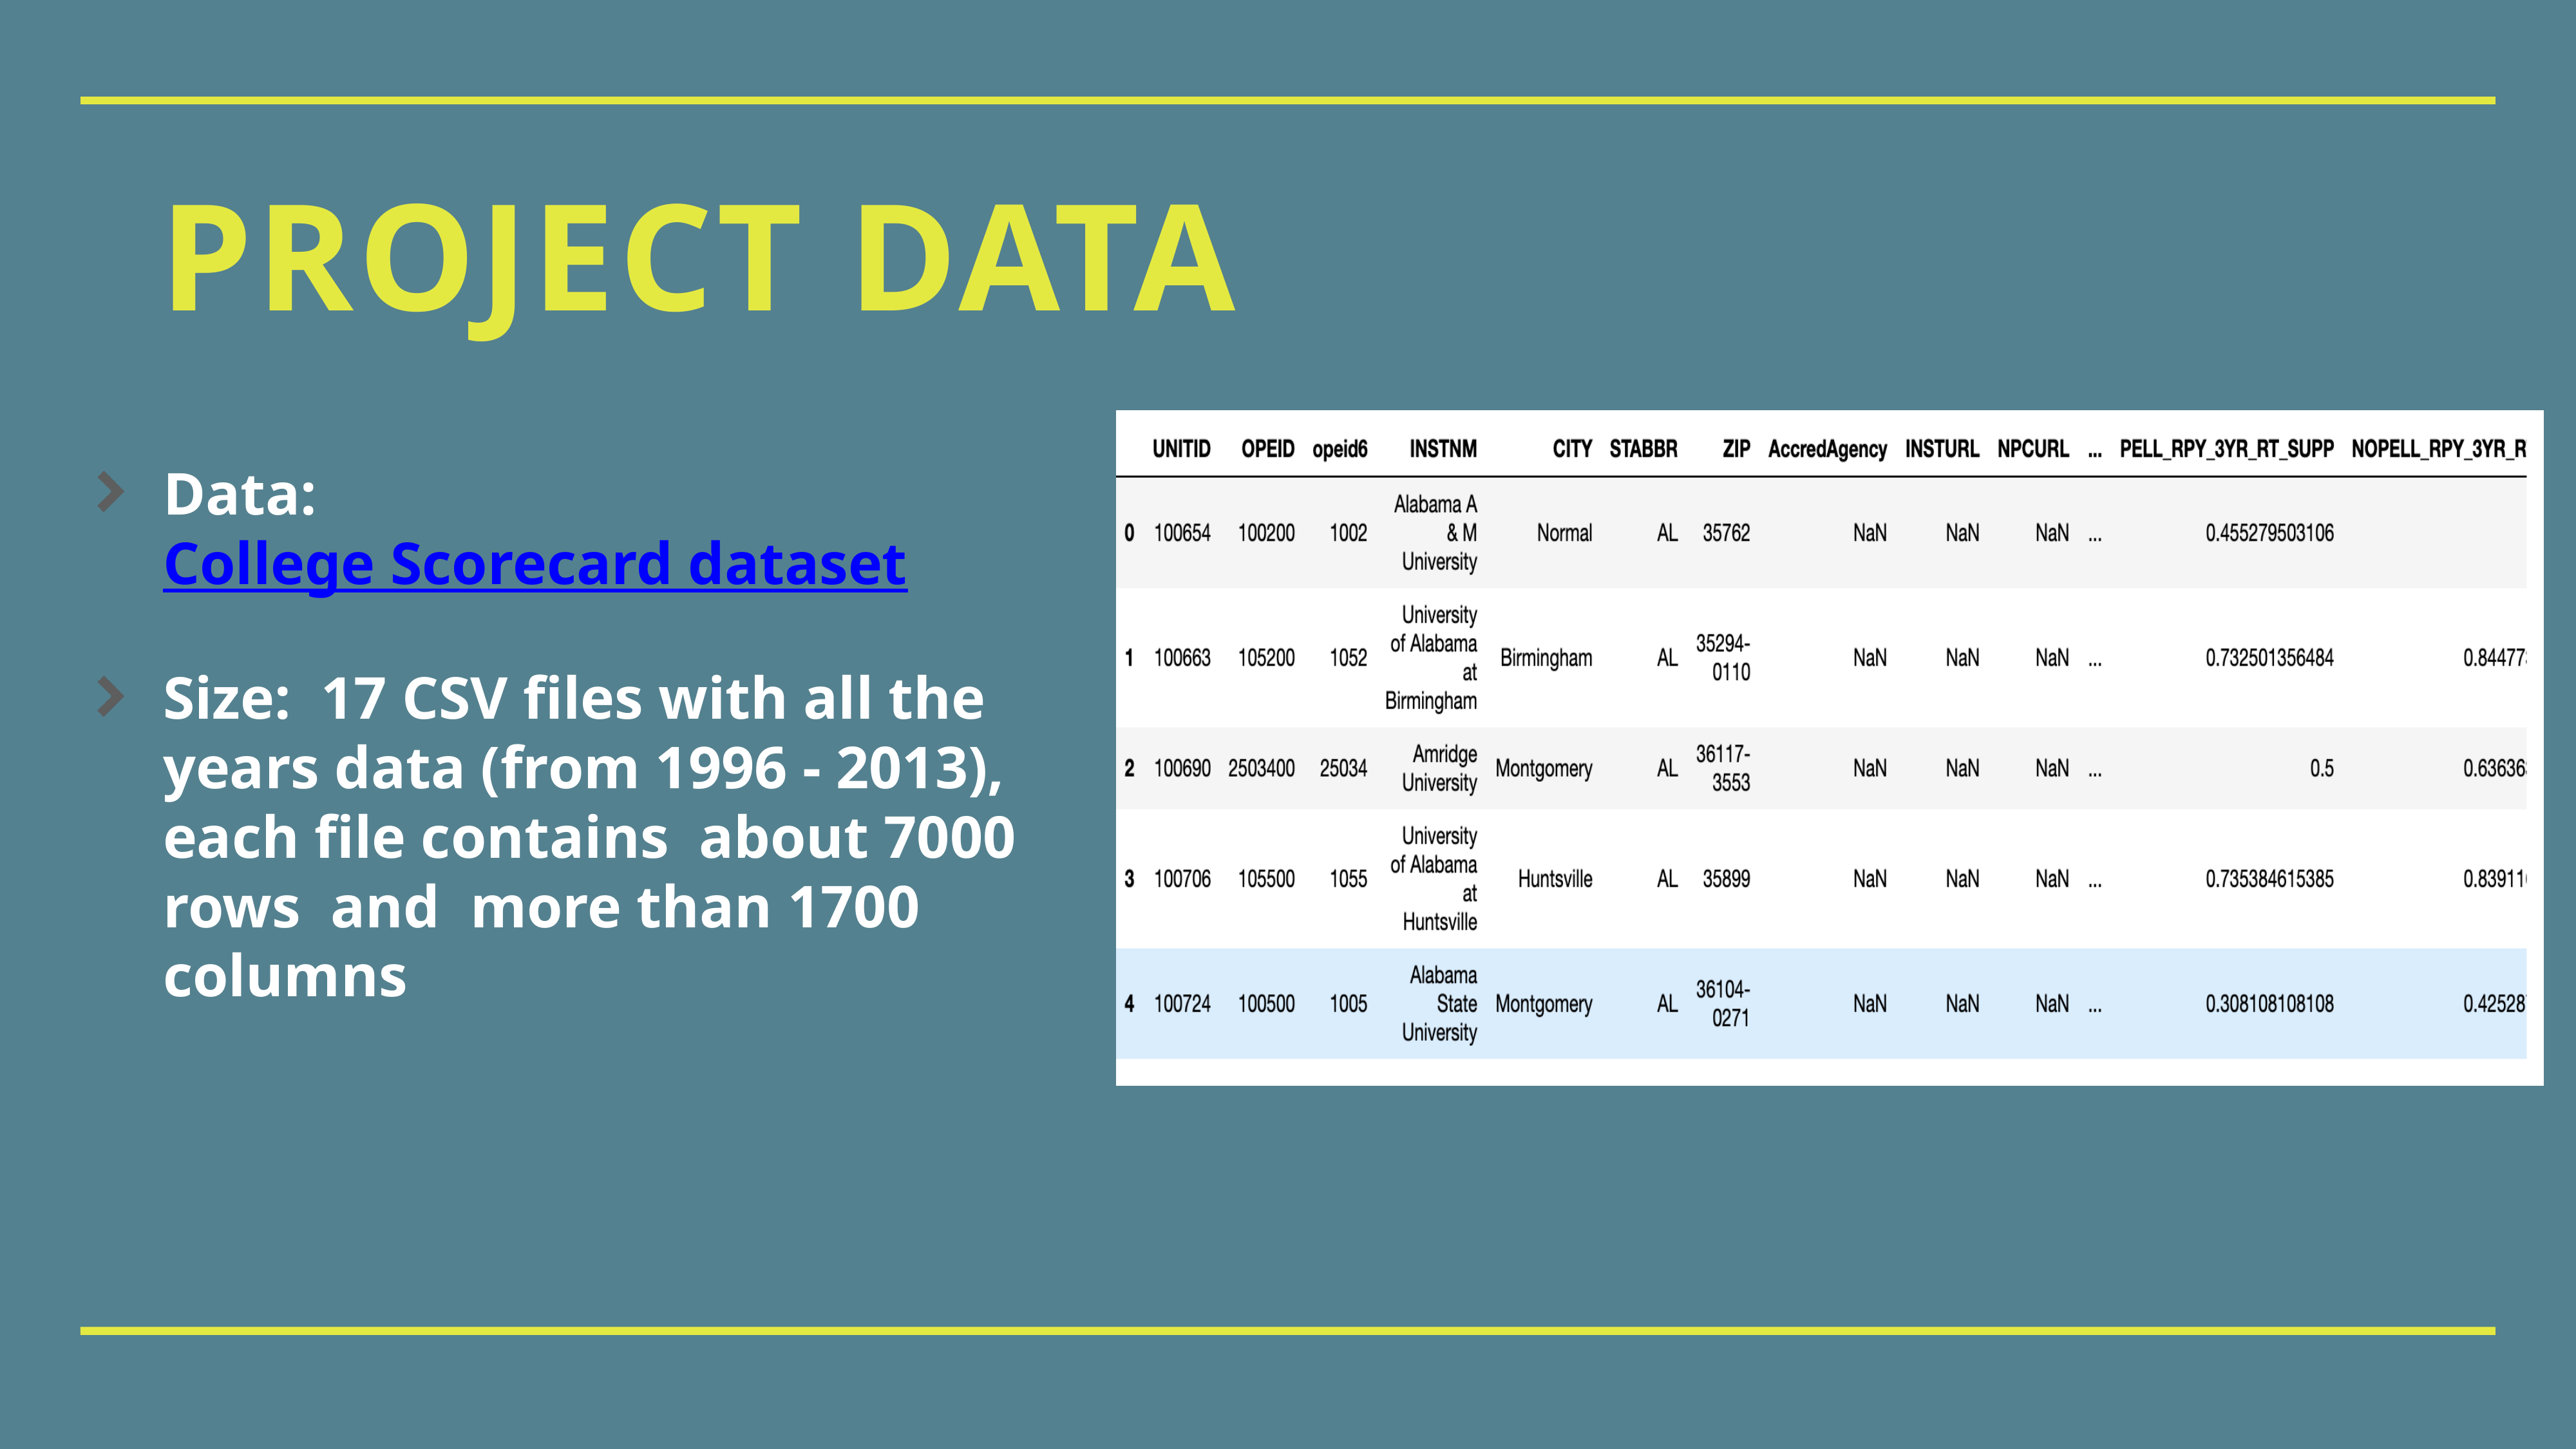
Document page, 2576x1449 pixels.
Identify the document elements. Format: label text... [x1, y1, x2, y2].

title Project Data [0, 113, 1462, 413]
picture [97, 471, 124, 512]
list Data: College Scorecard dataset Size: 17 CSV files with all the years data (from 1996 - 2013), each file contains about 7000 rows and more than 1700 columns [91, 451, 1073, 1045]
picture [97, 676, 124, 717]
picture [1116, 410, 2544, 1086]
